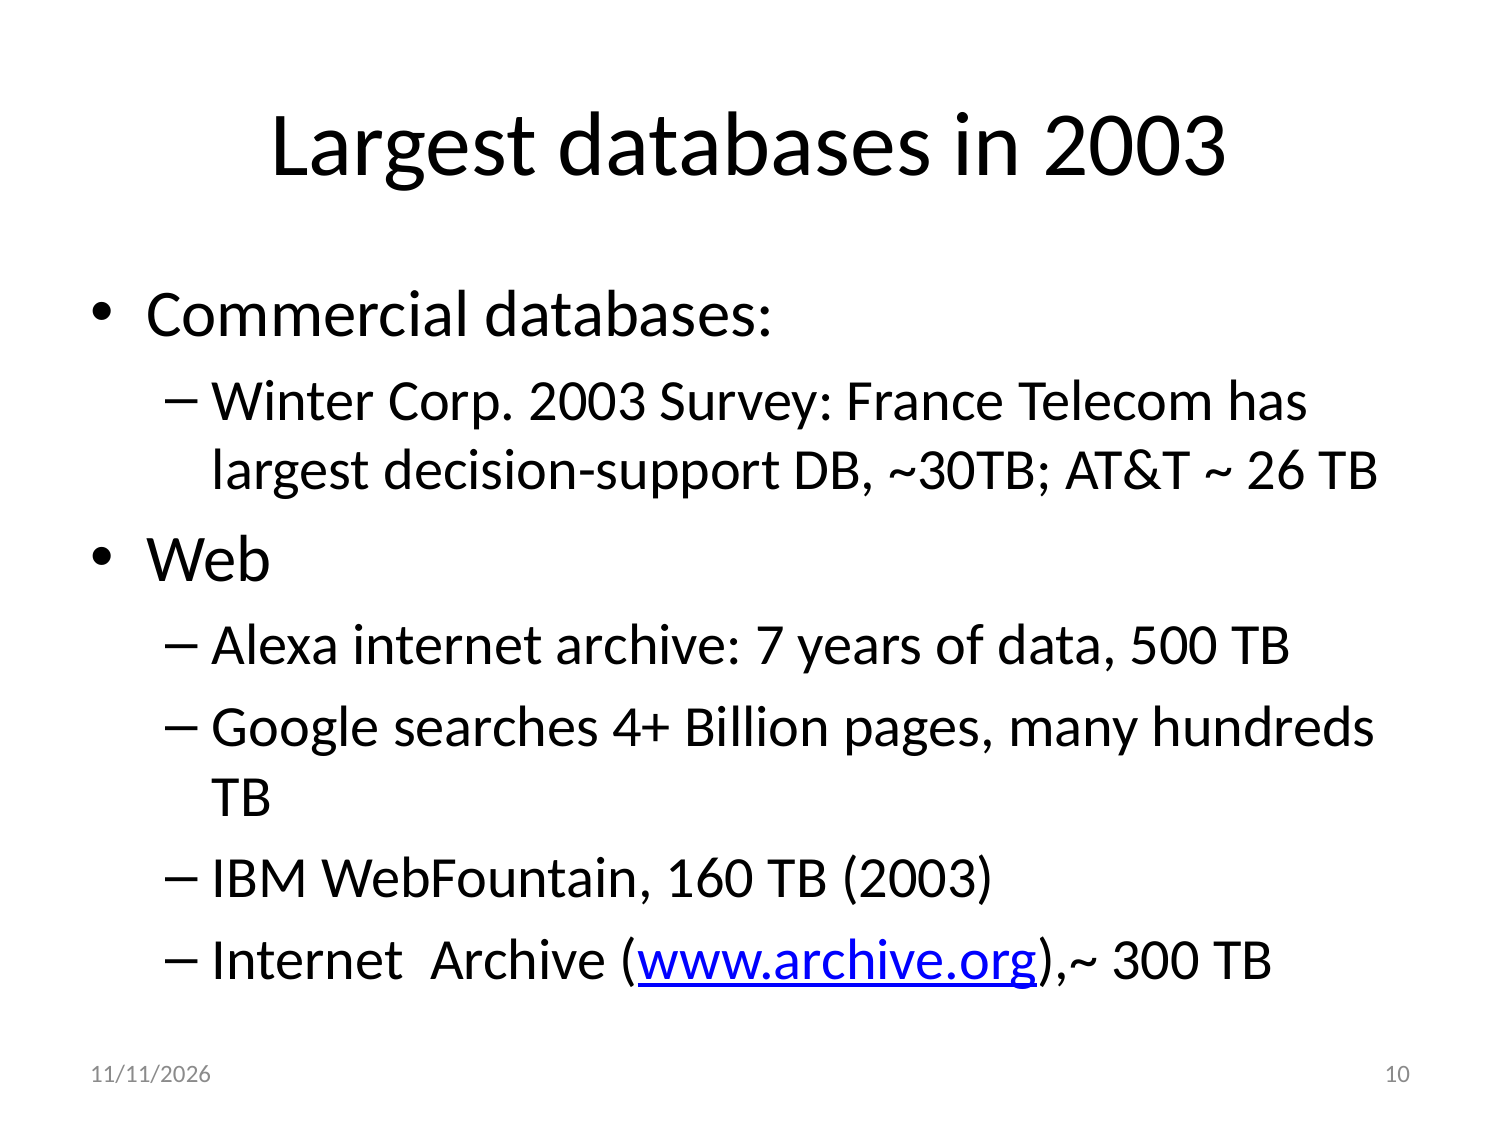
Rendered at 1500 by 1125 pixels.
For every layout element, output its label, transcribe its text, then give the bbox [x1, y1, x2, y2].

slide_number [75, 1042, 425, 1103]
title Largest databases in 2003 [75, 45, 1425, 233]
slide_number 10 [1074, 1042, 1425, 1103]
list Commercial databases: Winter Corp. 2003 Survey: France Telecom has largest decision-support DB, ~30TB; AT&T ~ 26 TB Web Alexa internet archive: 7 years of data, 500 TB Google searches 4+ Billion pages, many hundreds TB IBM WebFountain, 160 TB (2003) Internet Archive (www.archive.org),~ 300 TB [75, 262, 1425, 1005]
